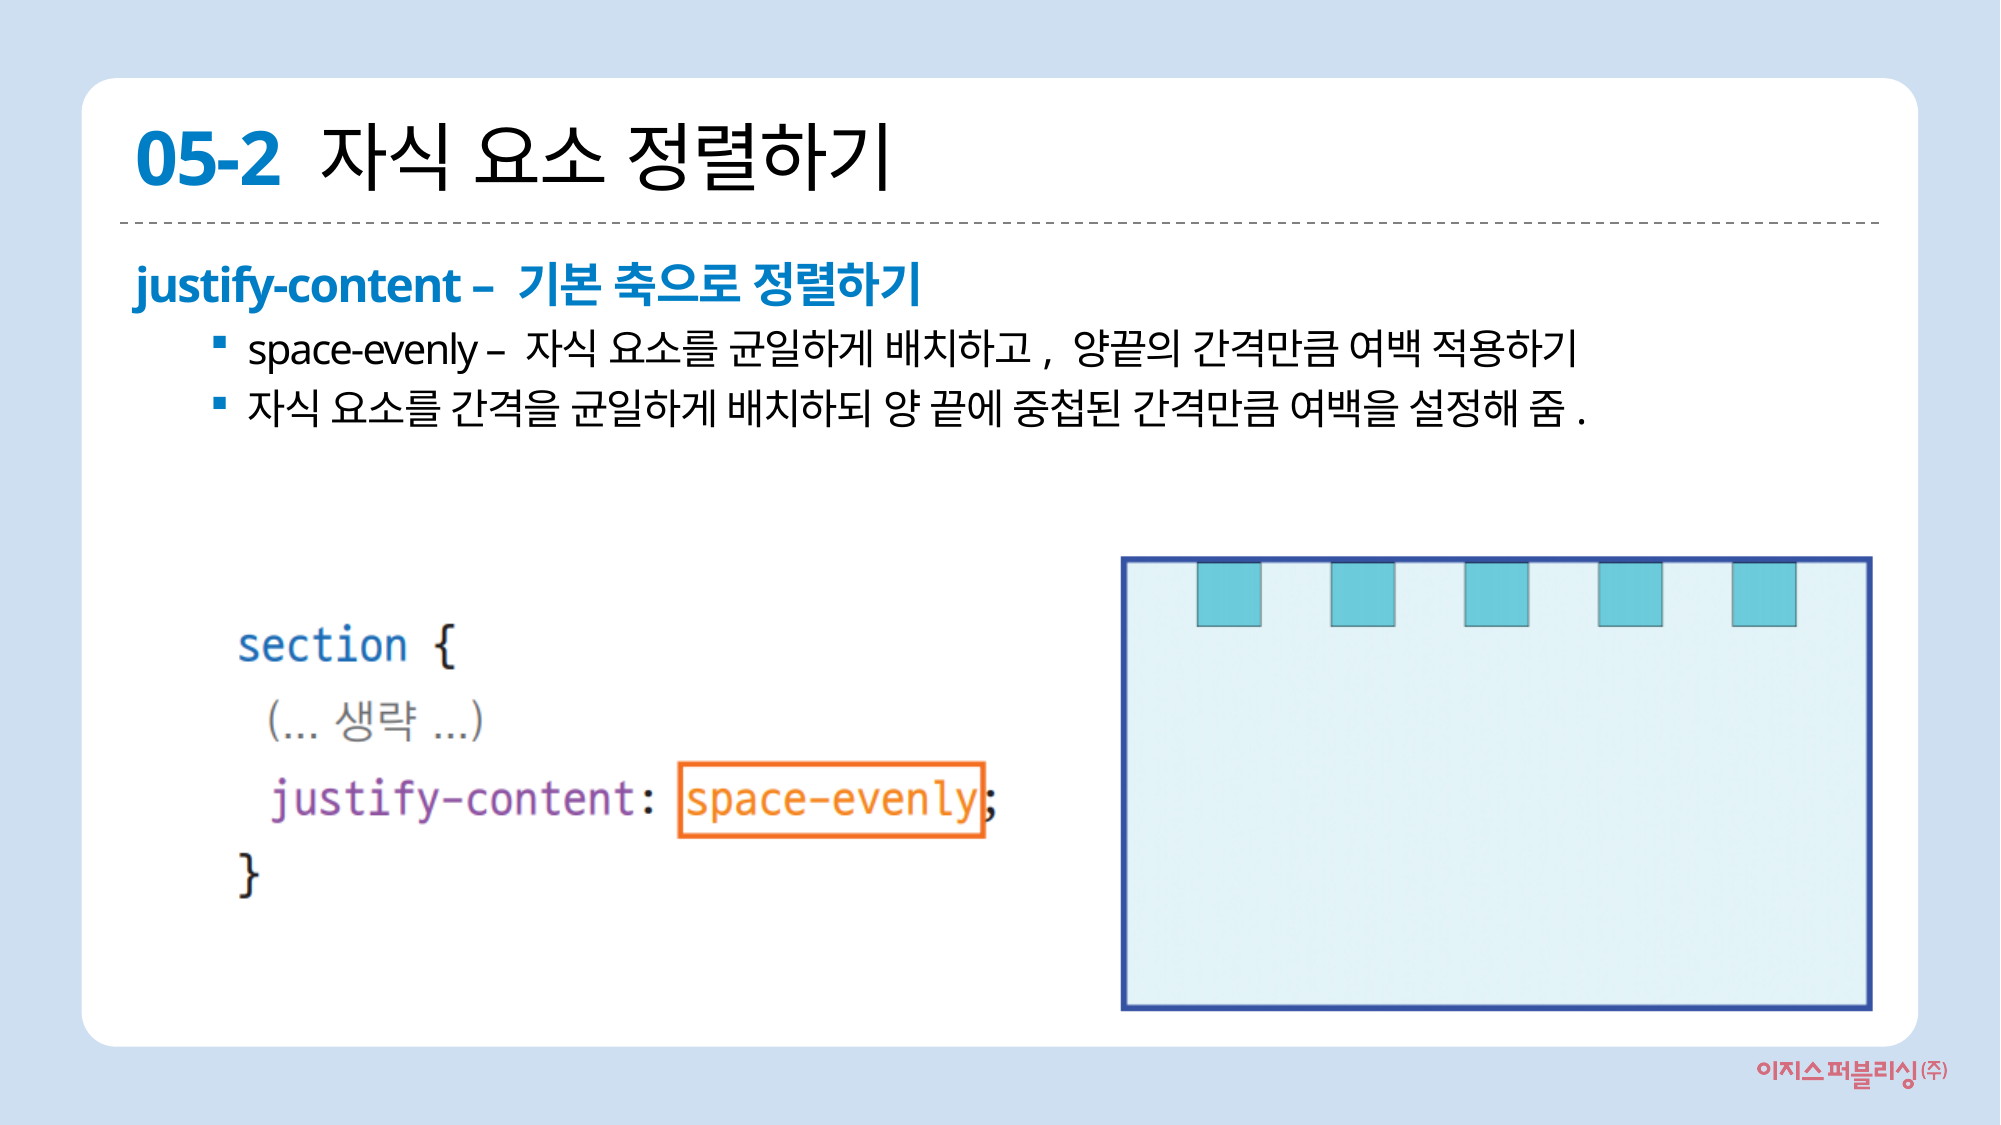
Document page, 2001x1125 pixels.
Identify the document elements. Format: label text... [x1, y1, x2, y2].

picture [224, 621, 1010, 916]
title 05-2 자식 요소 정렬하기 [120, 109, 1880, 209]
list justify-content – 기본 축으로 정렬하기 space-evenly – 자식 요소를 균일하게 배치하고, 양끝의 간격만큼 여백 적용하기 자식 요소를 간격을 균일하게 배치하되 양 끝에 중첩된 간격만큼 여백을 설정해 줌. [120, 247, 1880, 1009]
picture [1114, 548, 1880, 1017]
